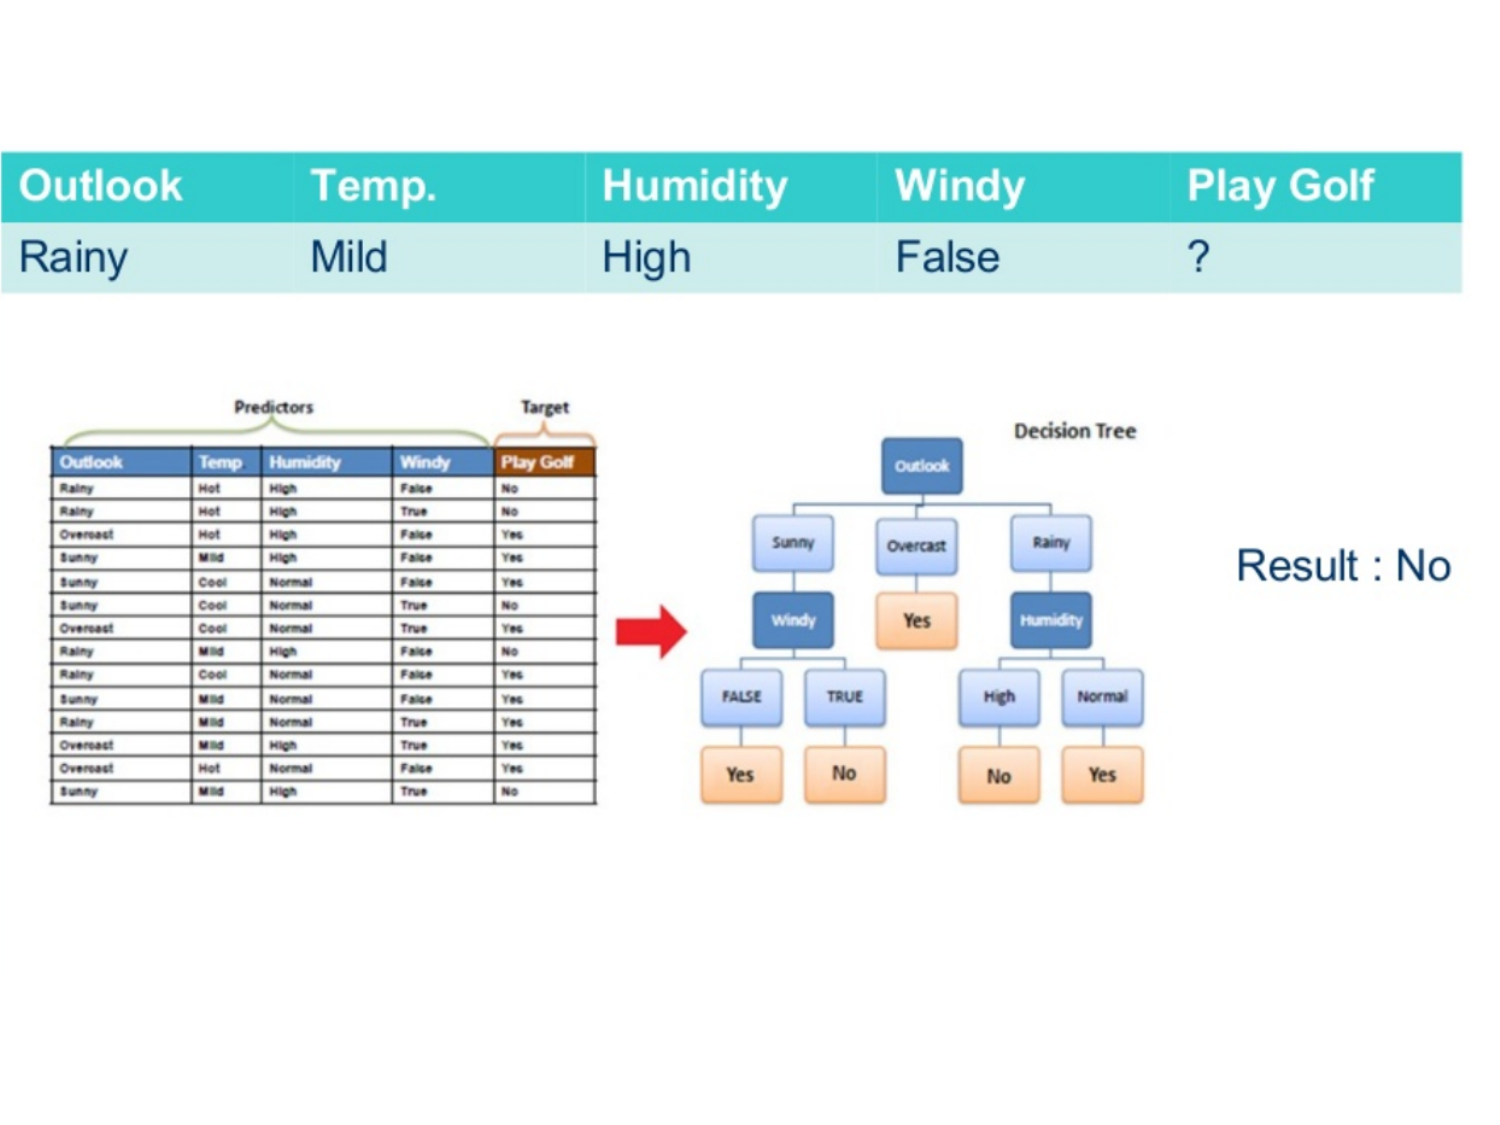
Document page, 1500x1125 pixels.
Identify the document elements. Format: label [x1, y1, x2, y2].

picture [0, 145, 1500, 980]
